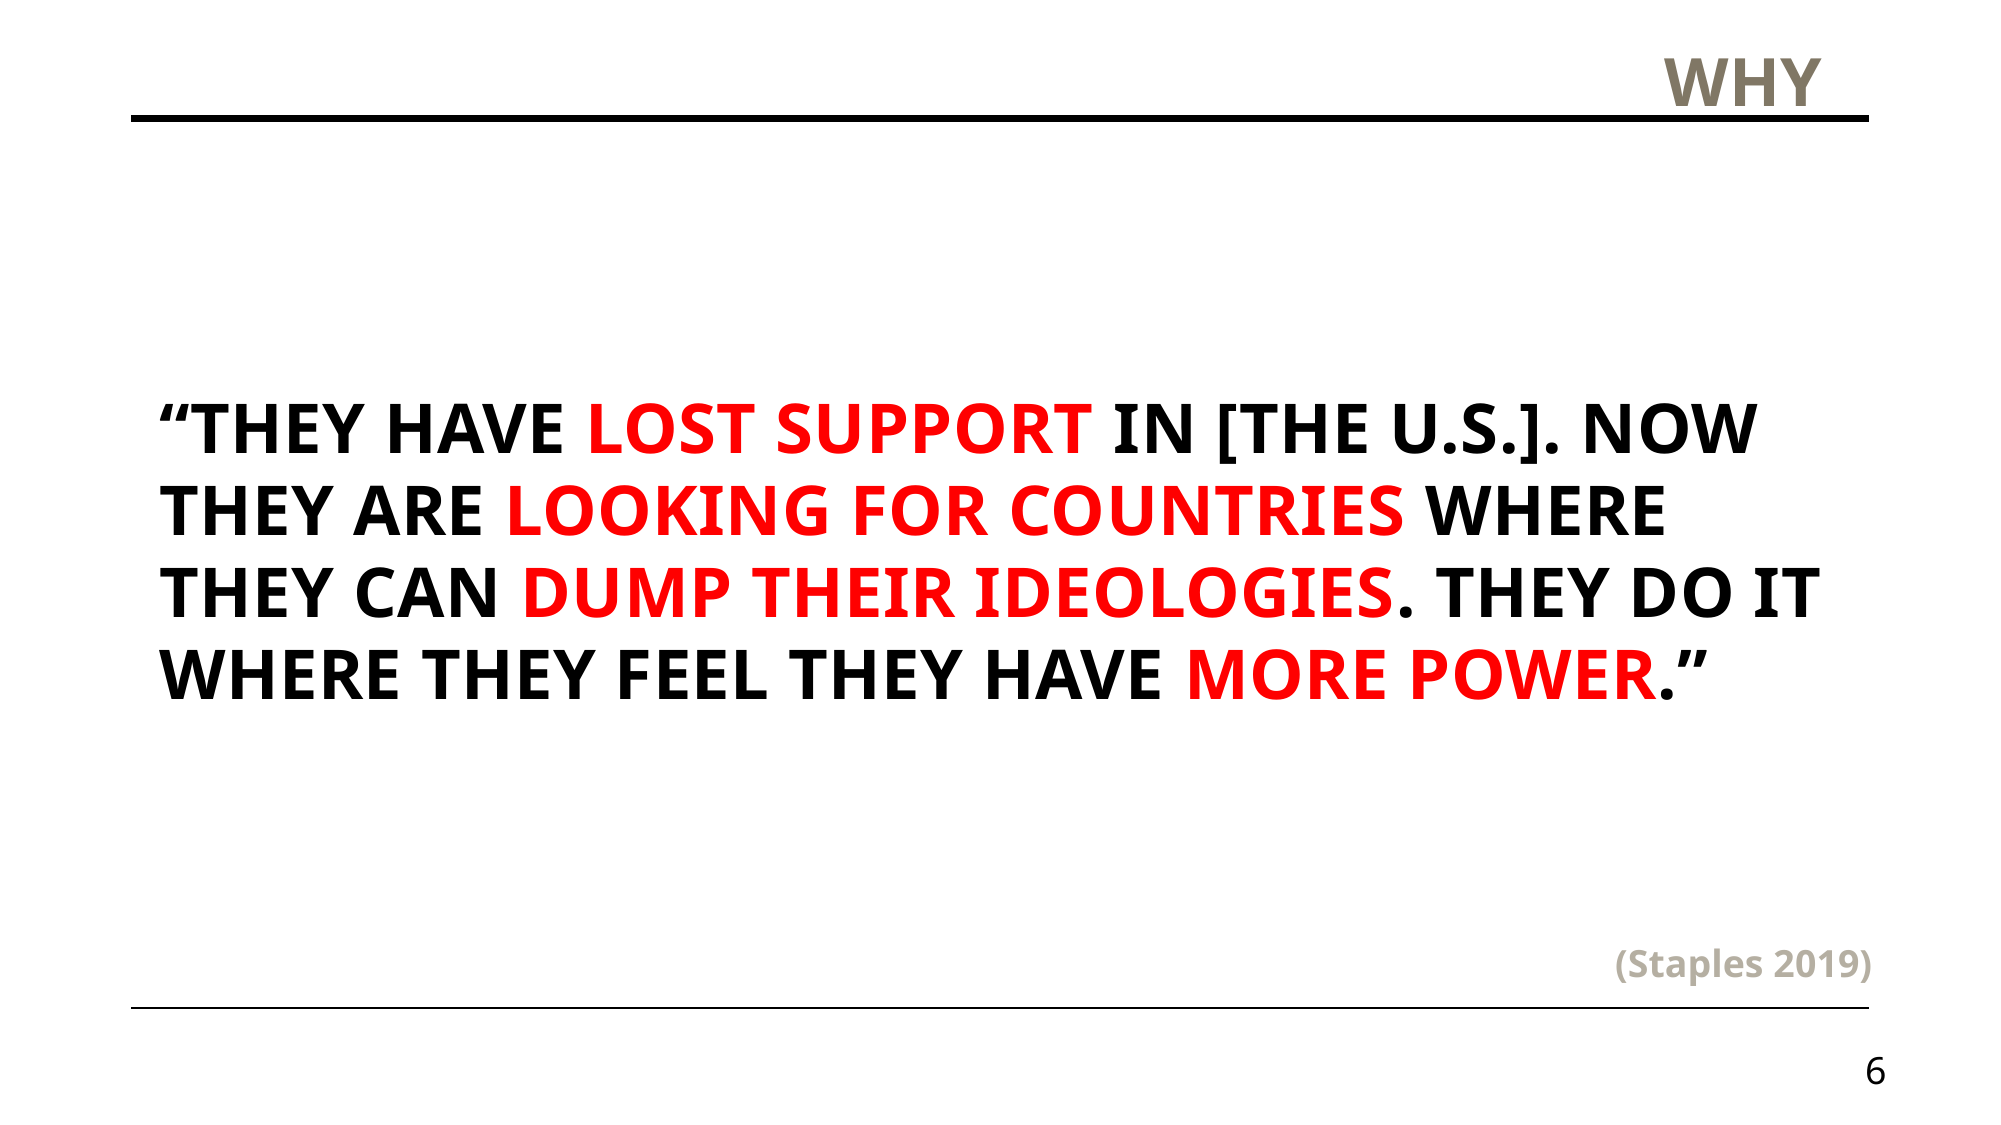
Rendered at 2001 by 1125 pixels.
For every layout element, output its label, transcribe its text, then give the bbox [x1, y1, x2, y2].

slide_number 6 [1791, 1042, 1902, 1103]
text_box (Staples 2019) [1600, 932, 1888, 993]
title “They have lost support in [the u.S.]. Now they are looking for countries where they can dump their ideologies. They do it where they feel they have more power.” [144, 377, 1856, 748]
text_box Why [1311, 32, 1838, 258]
